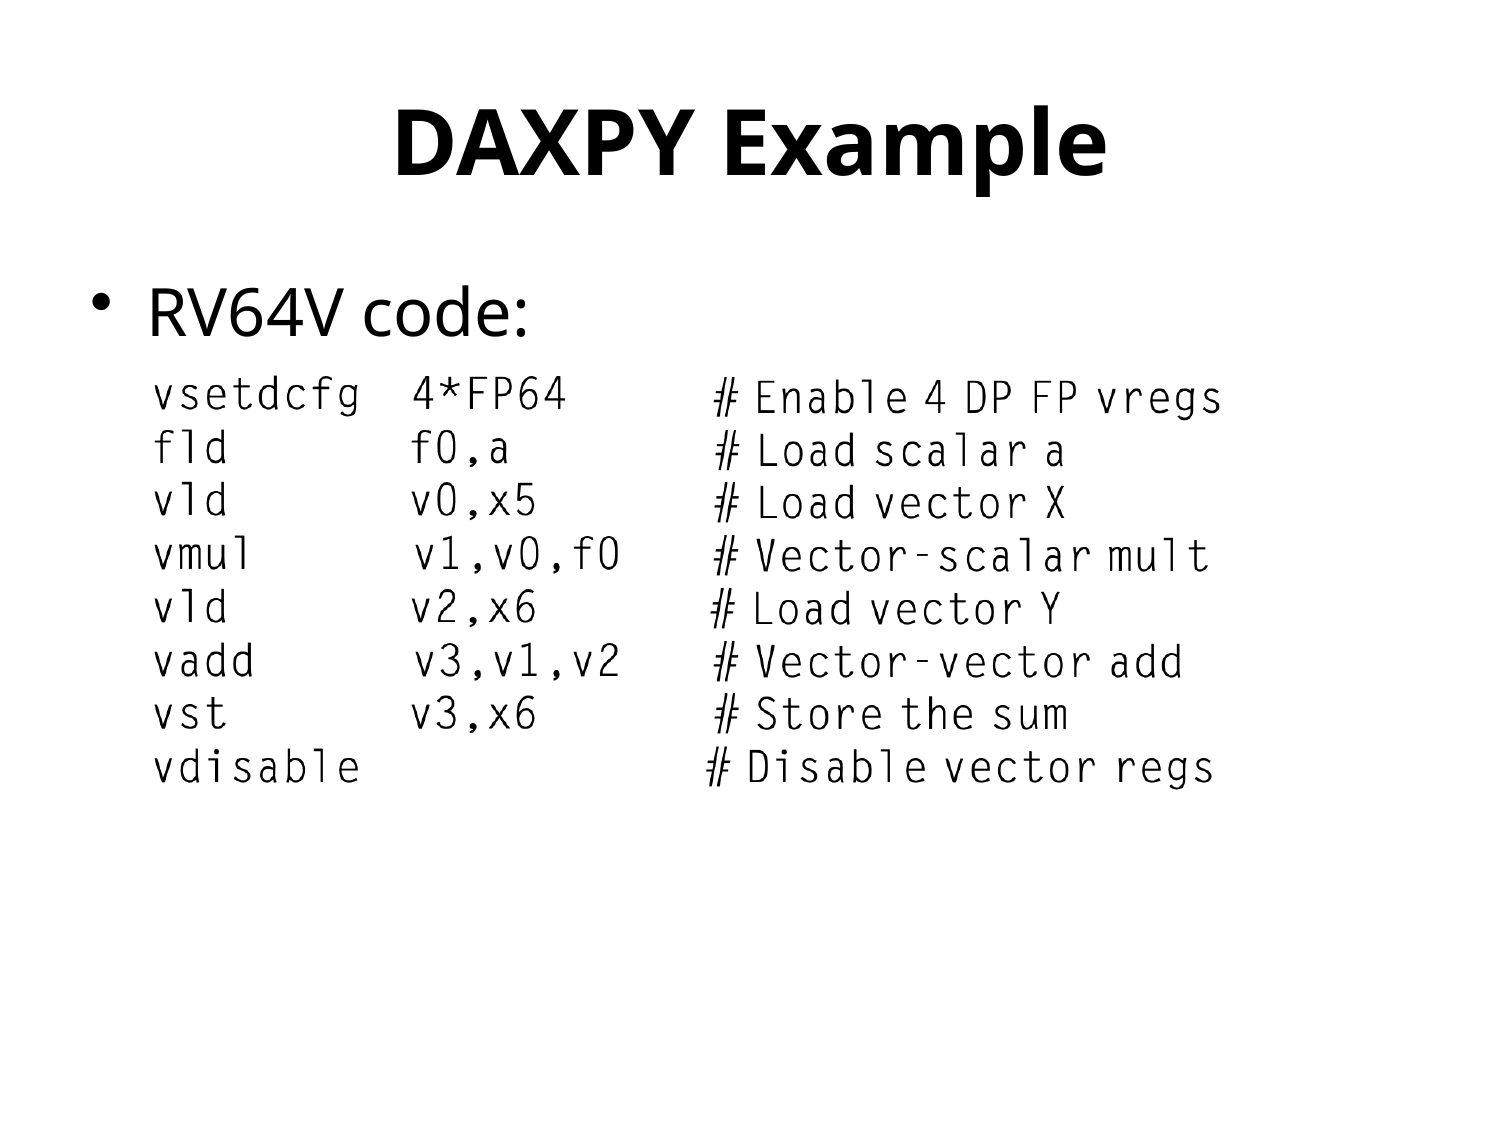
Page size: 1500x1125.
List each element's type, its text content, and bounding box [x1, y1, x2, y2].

title DAXPY Example [0, 45, 1500, 233]
picture [699, 370, 1223, 793]
picture [148, 370, 626, 788]
list RV64V code: [75, 262, 1500, 1125]
